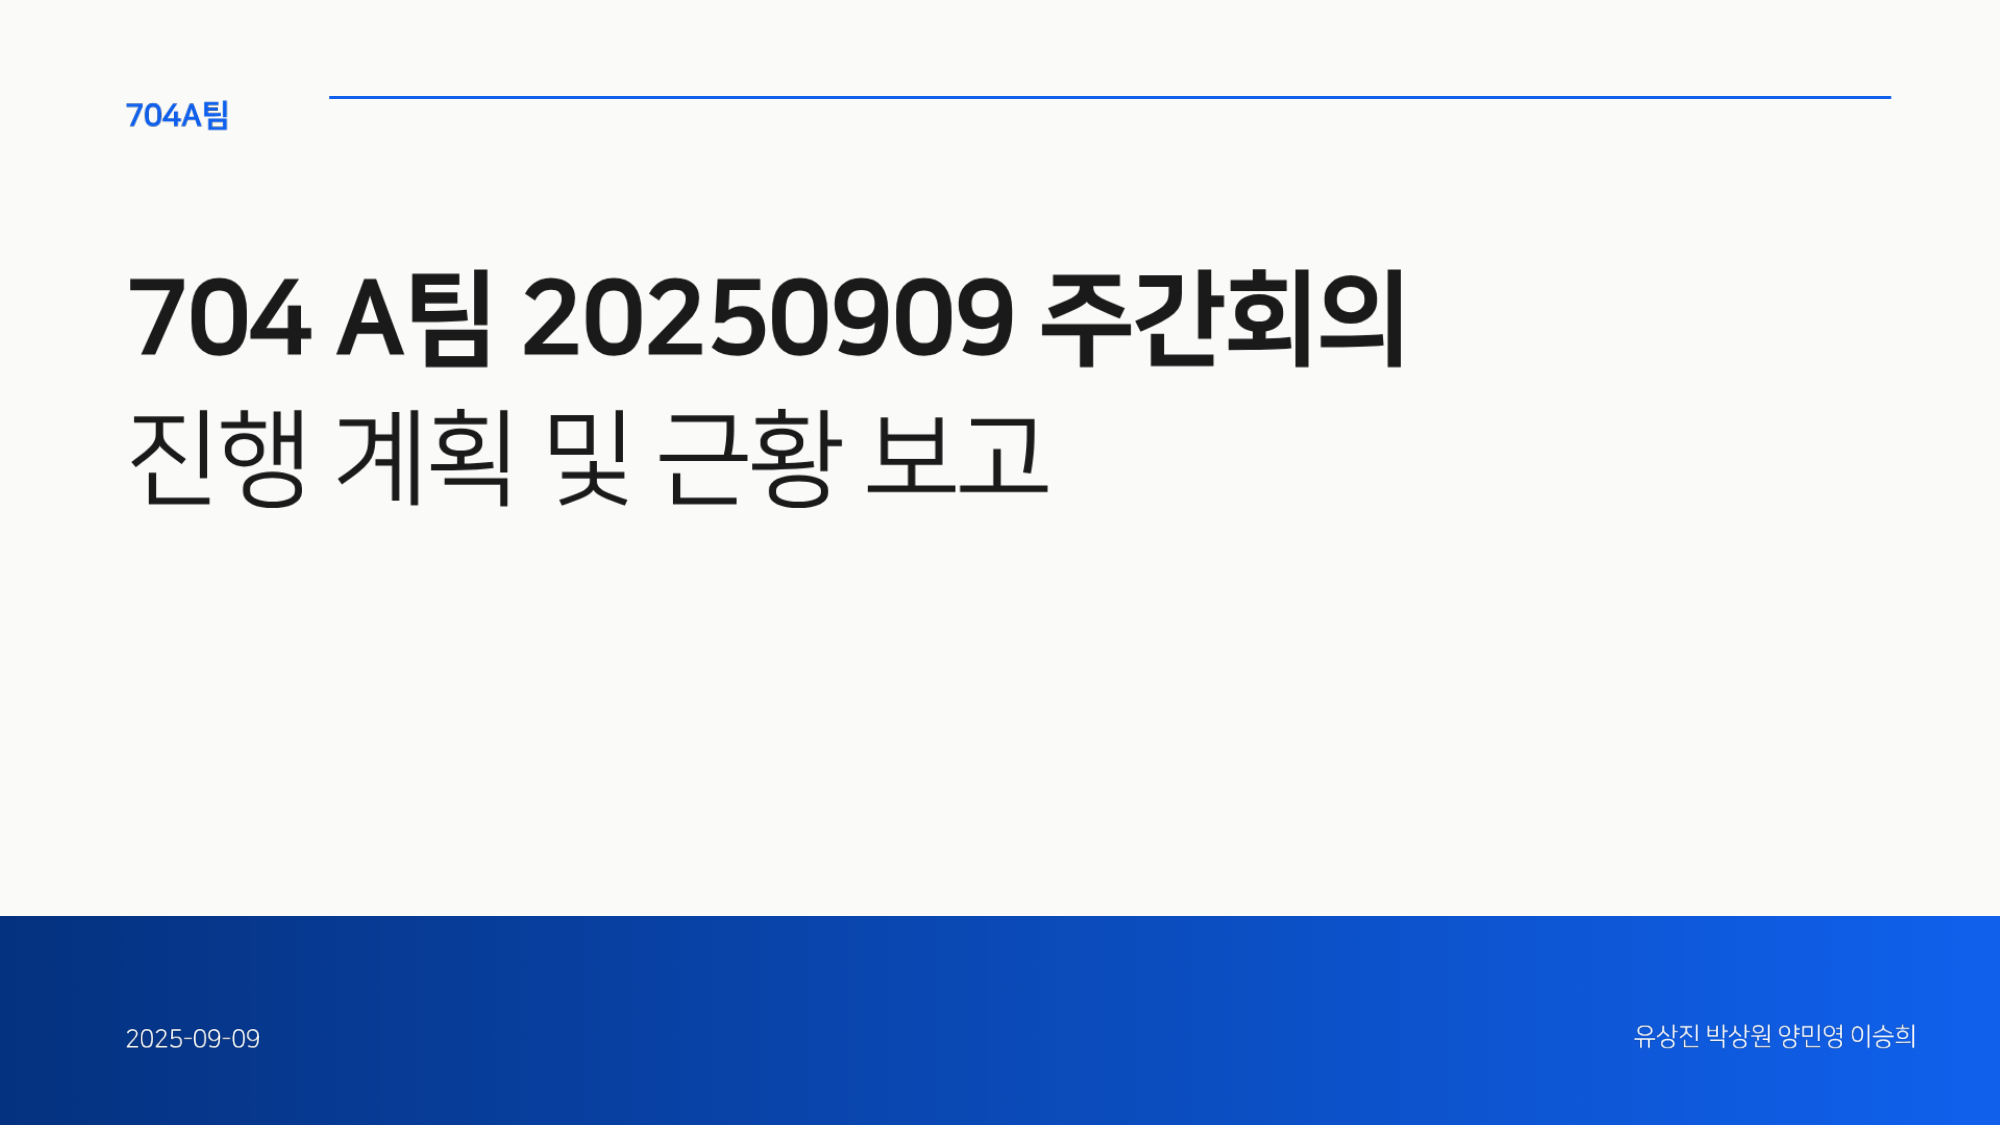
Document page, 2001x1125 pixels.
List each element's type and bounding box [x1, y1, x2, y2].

picture [0, 916, 2000, 1125]
picture [104, 79, 314, 154]
picture [104, 247, 1430, 535]
